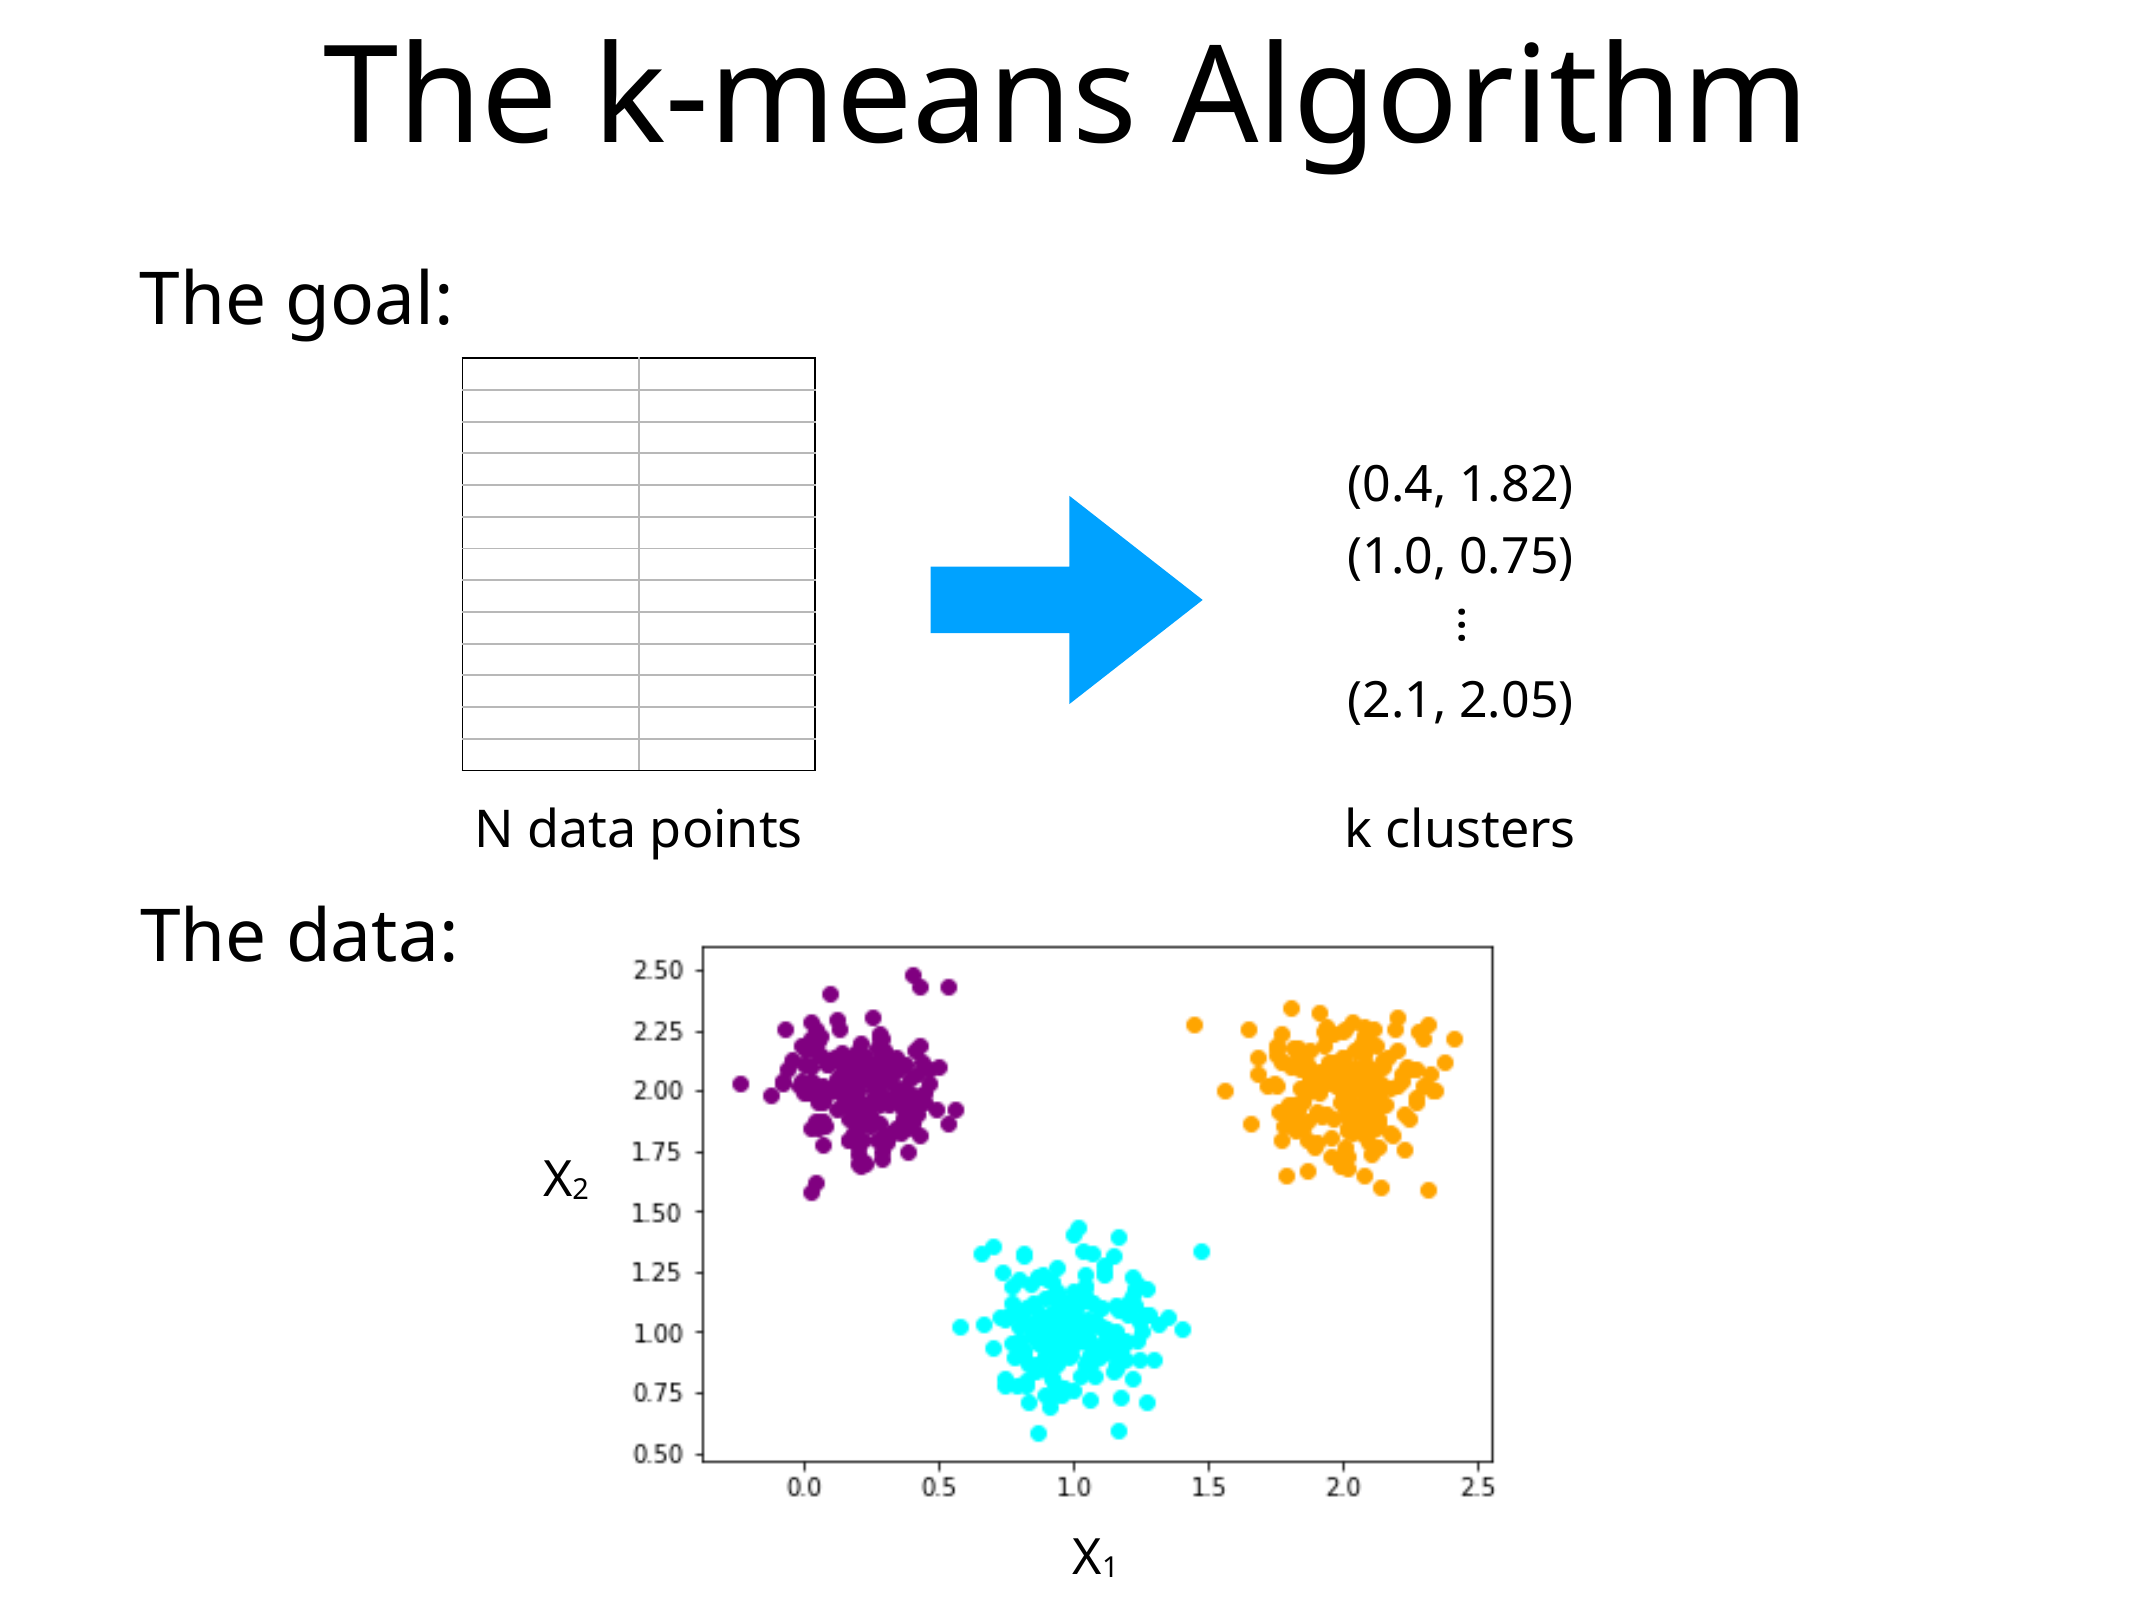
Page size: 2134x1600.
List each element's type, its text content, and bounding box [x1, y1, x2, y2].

table_cell [463, 391, 638, 421]
table_cell [640, 486, 814, 516]
table_cell [463, 613, 638, 643]
text_box [930, 495, 1203, 705]
title The k-means Algorithm [155, 0, 1978, 181]
table_cell [640, 613, 814, 643]
text_box The goal: [131, 243, 463, 348]
table_cell [640, 645, 814, 674]
text_box k clusters [1336, 786, 1585, 866]
table_header [463, 359, 638, 389]
table_cell [640, 676, 814, 706]
table_cell [463, 518, 638, 548]
table_cell [463, 708, 638, 738]
table_cell [463, 645, 638, 674]
text_box N data points [465, 786, 812, 866]
table_cell [640, 454, 814, 484]
table_cell [463, 486, 638, 516]
table_cell [463, 740, 638, 770]
table_cell [463, 581, 638, 611]
table_cell [463, 423, 638, 452]
table_cell [640, 391, 814, 421]
text_box (0.4, 1.82) (1.0, 0.75) (2.1, 2.05) [1338, 431, 1582, 736]
table_cell [463, 676, 638, 706]
table_cell [640, 518, 814, 548]
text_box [136, 882, 1518, 1593]
table_cell [640, 708, 814, 738]
table_cell [640, 423, 814, 452]
table_cell [463, 549, 638, 579]
text_box … [1440, 596, 1518, 653]
table_cell [640, 740, 814, 770]
table_cell [640, 549, 814, 579]
table_header [640, 359, 814, 389]
table_cell [640, 581, 814, 611]
table_cell [463, 454, 638, 484]
